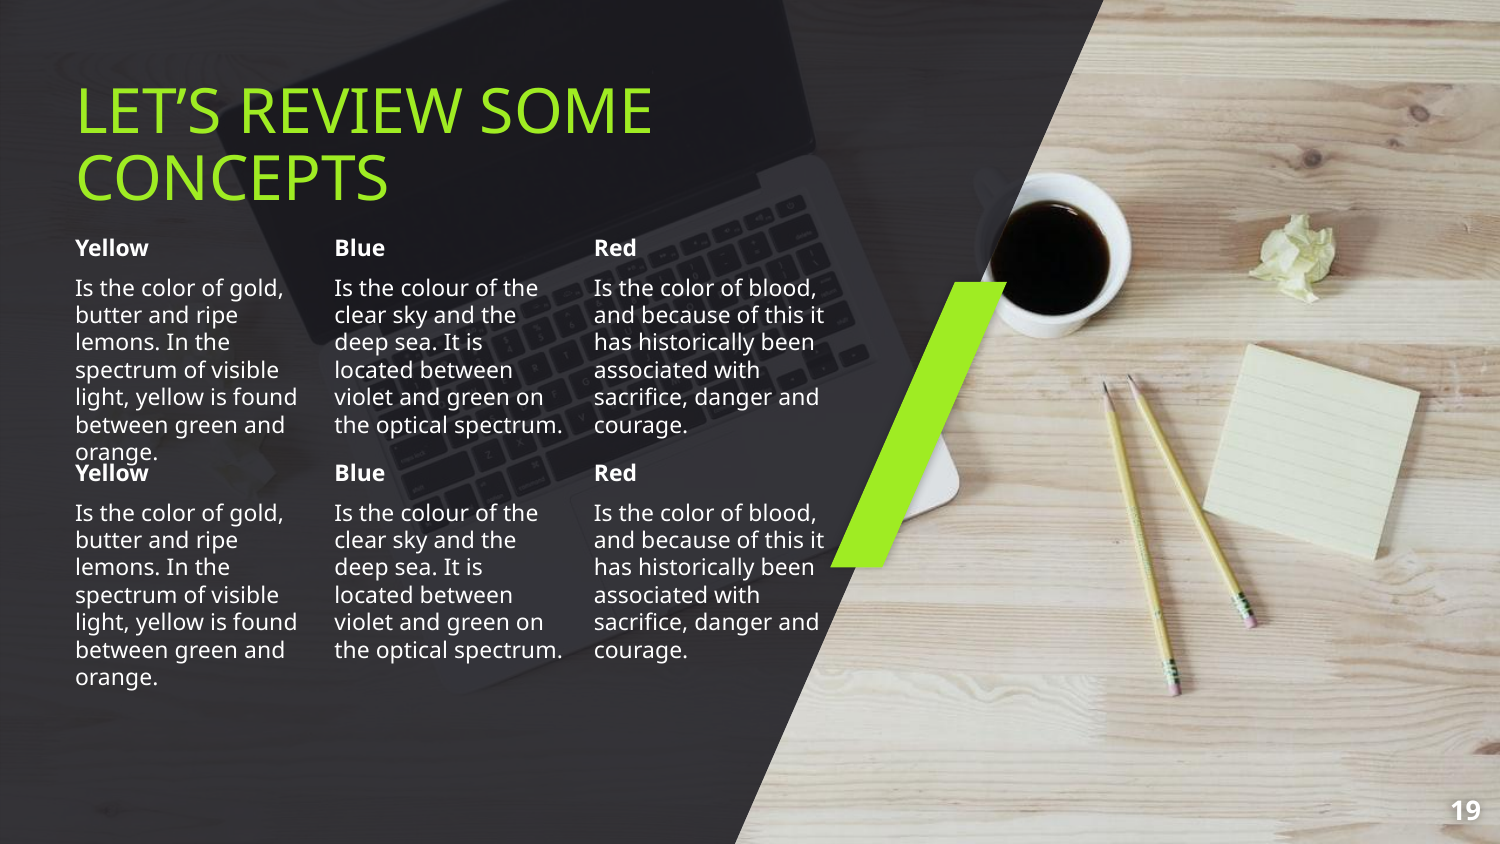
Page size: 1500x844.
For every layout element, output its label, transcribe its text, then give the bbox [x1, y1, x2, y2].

picture [736, 0, 1500, 844]
list Yellow Is the color of gold, butter and ripe lemons. In the spectrum of visible light, yellow is found between green and orange. [75, 458, 307, 667]
slide_number ‹#› [1391, 779, 1482, 844]
list Red Is the color of blood, and because of this it has historically been associated with sacrifice, danger and courage. [593, 233, 826, 442]
list Blue Is the colour of the clear sky and the deep sea. It is located between violet and green on the optical spectrum. [334, 233, 566, 442]
list Blue Is the colour of the clear sky and the deep sea. It is located between violet and green on the optical spectrum. [334, 458, 566, 667]
list Yellow Is the color of gold, butter and ripe lemons. In the spectrum of visible light, yellow is found between green and orange. [75, 233, 307, 442]
title LET’S REVIEW SOME CONCEPTS [75, 96, 952, 215]
list Red Is the color of blood, and because of this it has historically been associated with sacrifice, danger and courage. [593, 458, 826, 667]
